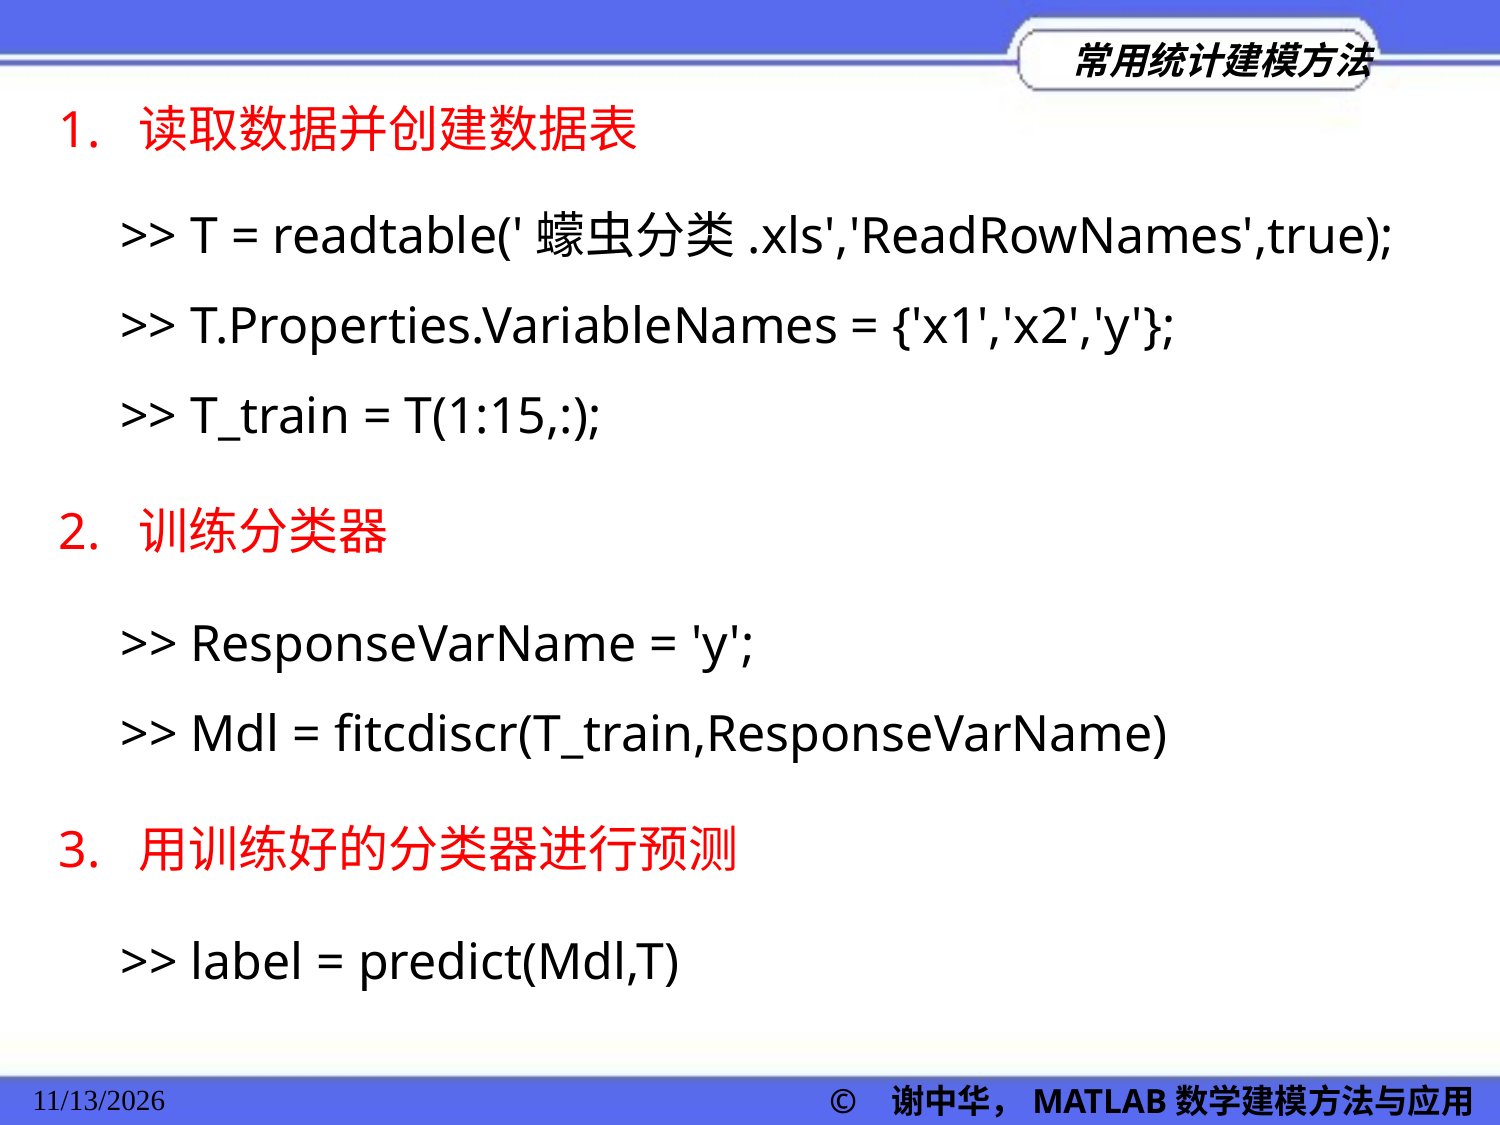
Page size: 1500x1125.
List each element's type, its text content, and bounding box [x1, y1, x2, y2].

text_box >> label = predict(Mdl,T) [105, 892, 1424, 998]
text_box >> ResponseVarName = 'y'; >> Mdl = fitcdiscr(T_train,ResponseVarName) [105, 574, 1424, 769]
text_box 1. 读取数据并创建数据表 [43, 78, 1081, 165]
text_box >> T = readtable('蠓虫分类.xls','ReadRowNames',true); >> T.Properties.VariableNames = {'x1','x2','y'}; >> T_train = T(1:15,:); [105, 166, 1457, 451]
text_box 2. 训练分类器 [43, 479, 1081, 567]
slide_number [17, 1077, 356, 1120]
footer © 谢中华，MATLAB数学建模方法与应用 [809, 1076, 1495, 1123]
picture [0, 0, 1500, 1125]
text_box 3. 用训练好的分类器进行预测 [43, 797, 1081, 885]
